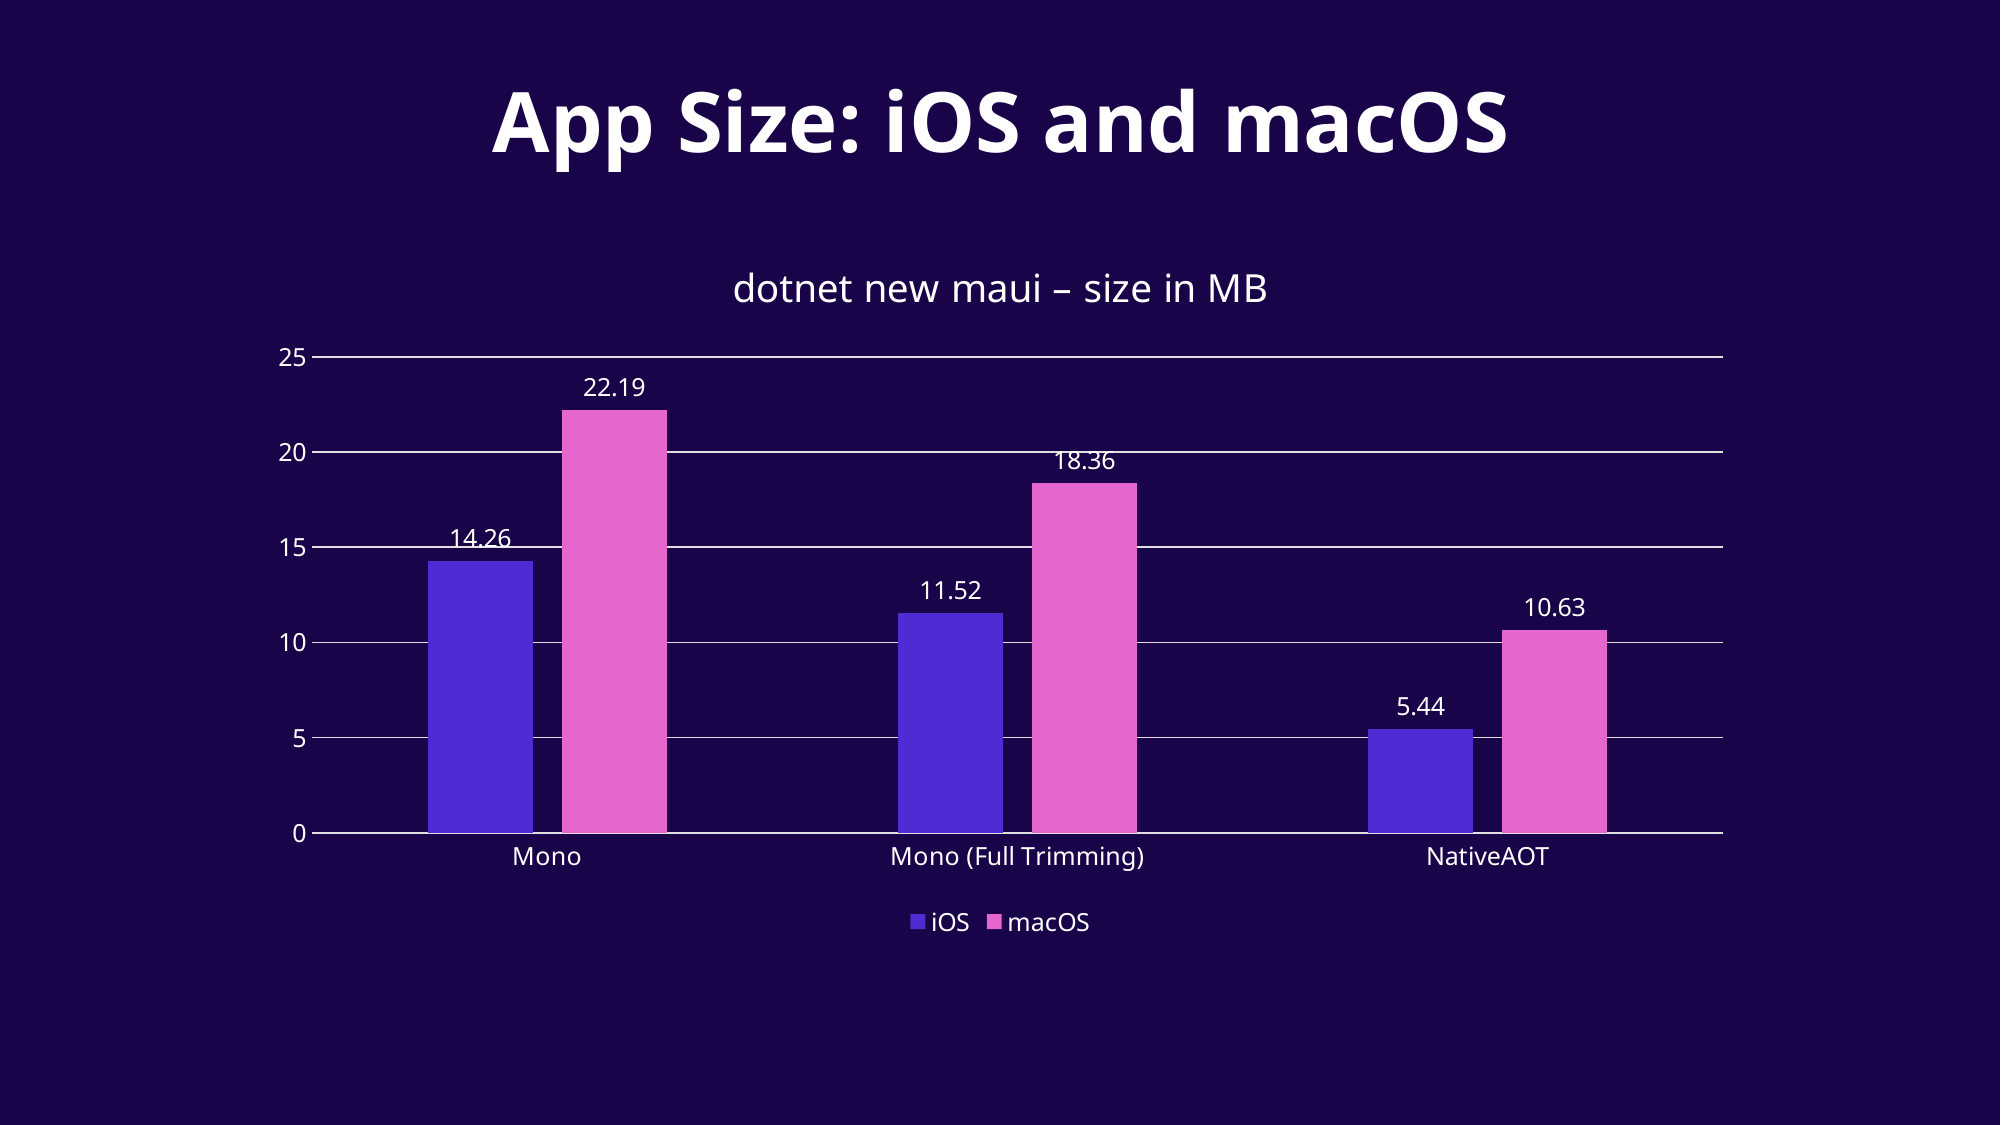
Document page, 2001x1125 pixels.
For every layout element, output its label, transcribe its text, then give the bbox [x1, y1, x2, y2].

title App Size: iOS and macOS [97, 69, 1905, 171]
chart [247, 226, 1754, 946]
